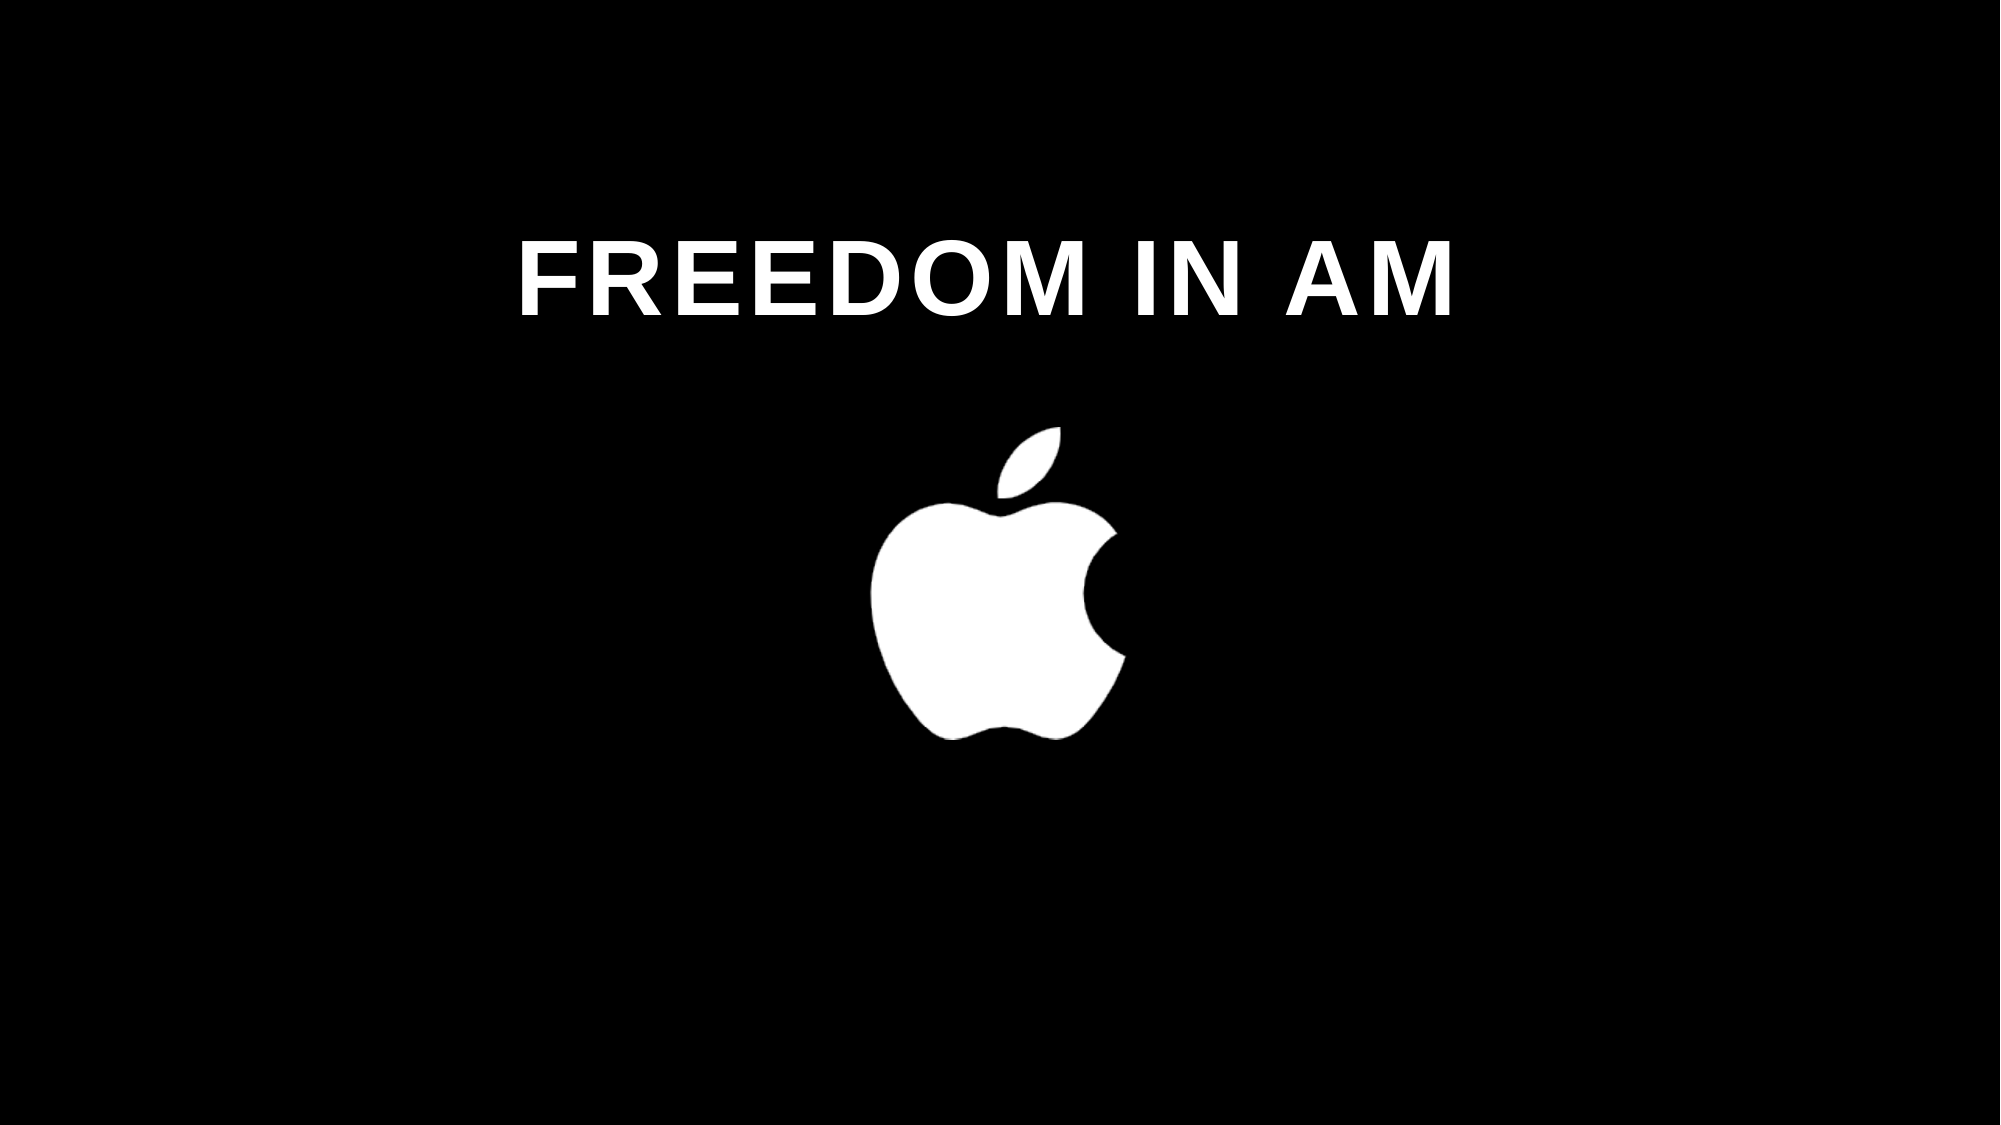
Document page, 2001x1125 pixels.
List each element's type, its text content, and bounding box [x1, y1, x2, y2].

picture [842, 427, 1155, 740]
title FREEDOM IN AM [254, 200, 1720, 346]
